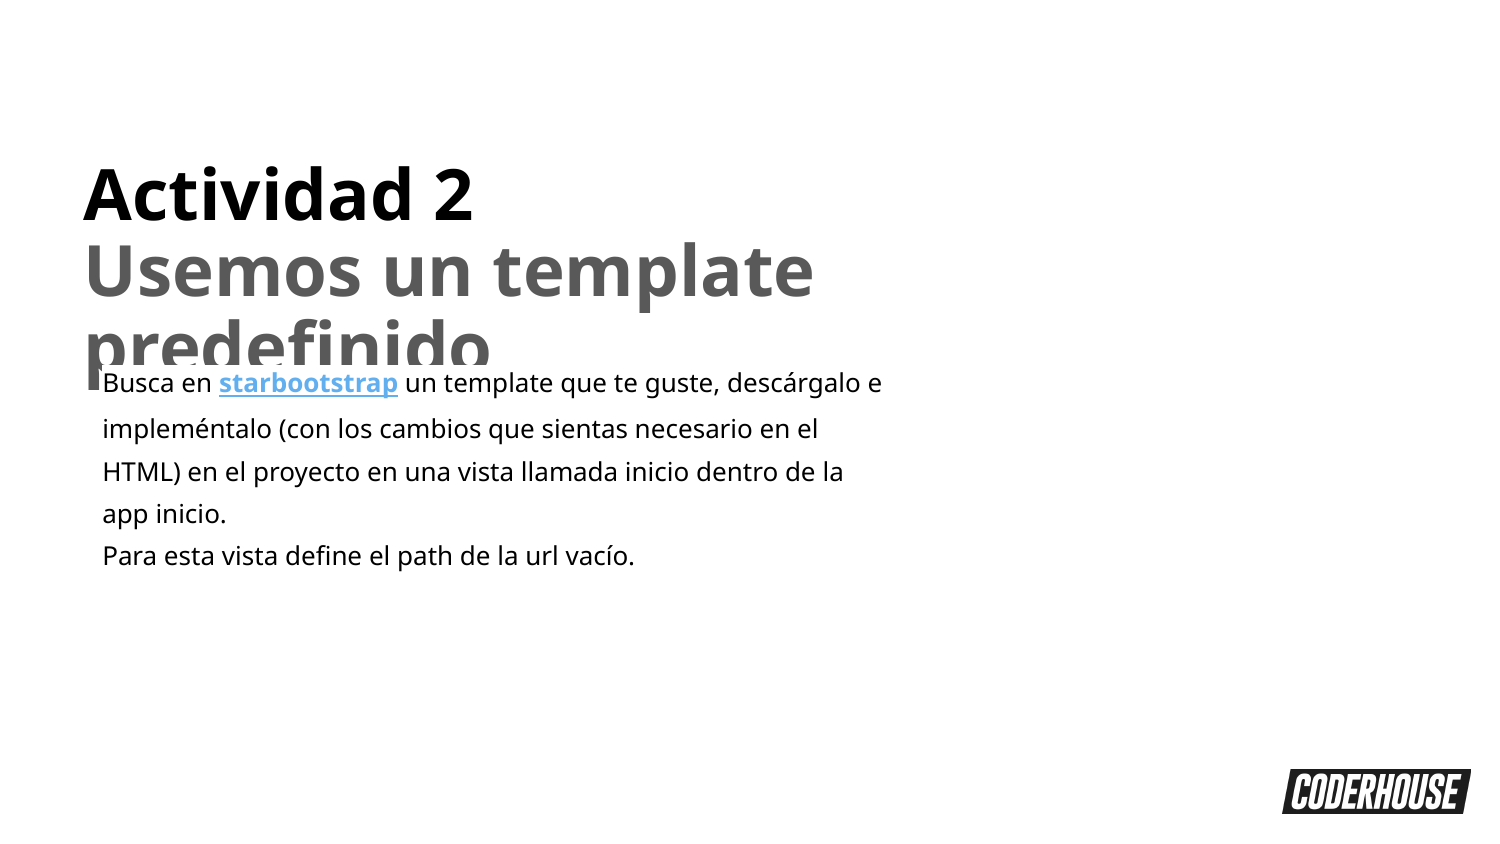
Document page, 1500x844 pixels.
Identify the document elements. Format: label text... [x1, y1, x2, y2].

picture [1281, 769, 1471, 814]
text_box Actividad 2 Usemos un template predefinido [68, 144, 1249, 404]
text_box Busca en starbootstrap un template que te guste, descárgalo e impleméntalo (con los cambios que sientas necesario en el HTML) en el proyecto en una vista llamada inicio dentro de la app inicio. Para esta vista define el path de la url vacío. [87, 339, 908, 586]
